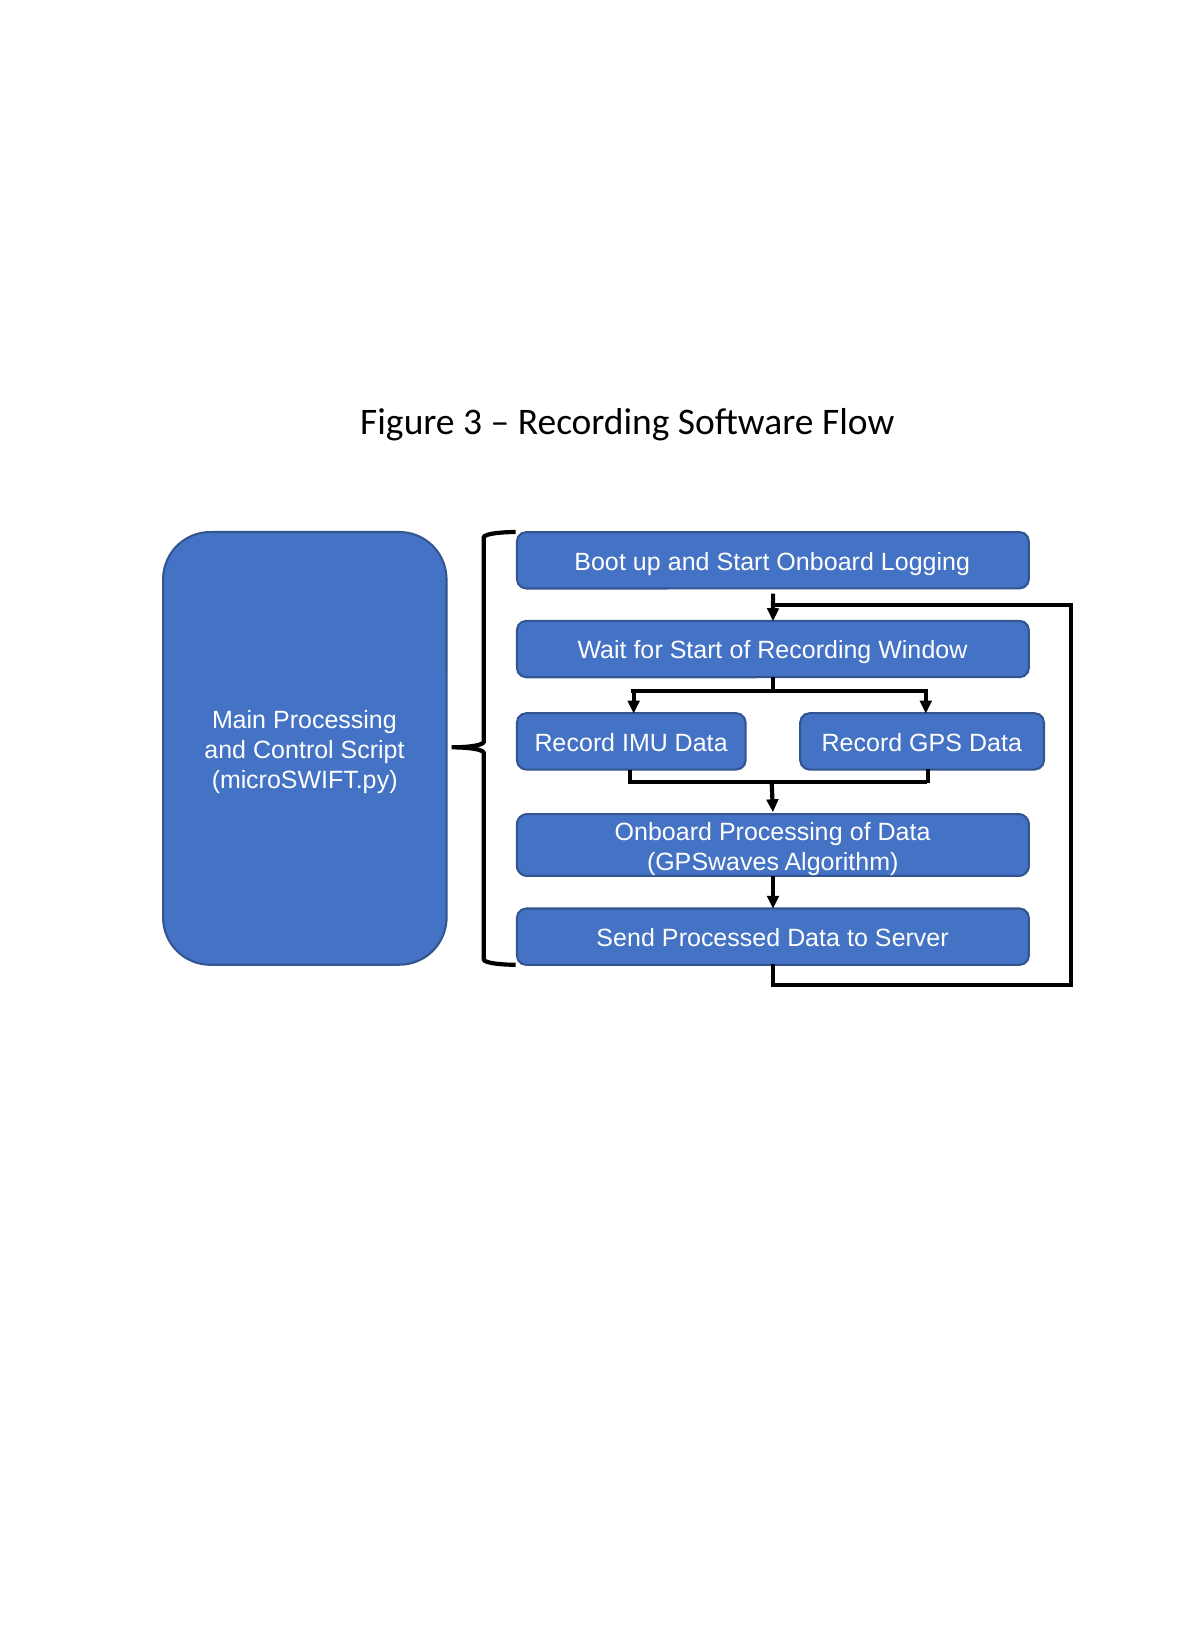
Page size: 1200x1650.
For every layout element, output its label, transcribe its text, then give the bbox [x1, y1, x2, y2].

text_box Figure 3 – Recording Software Flow [345, 389, 910, 450]
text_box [120, 488, 1115, 995]
